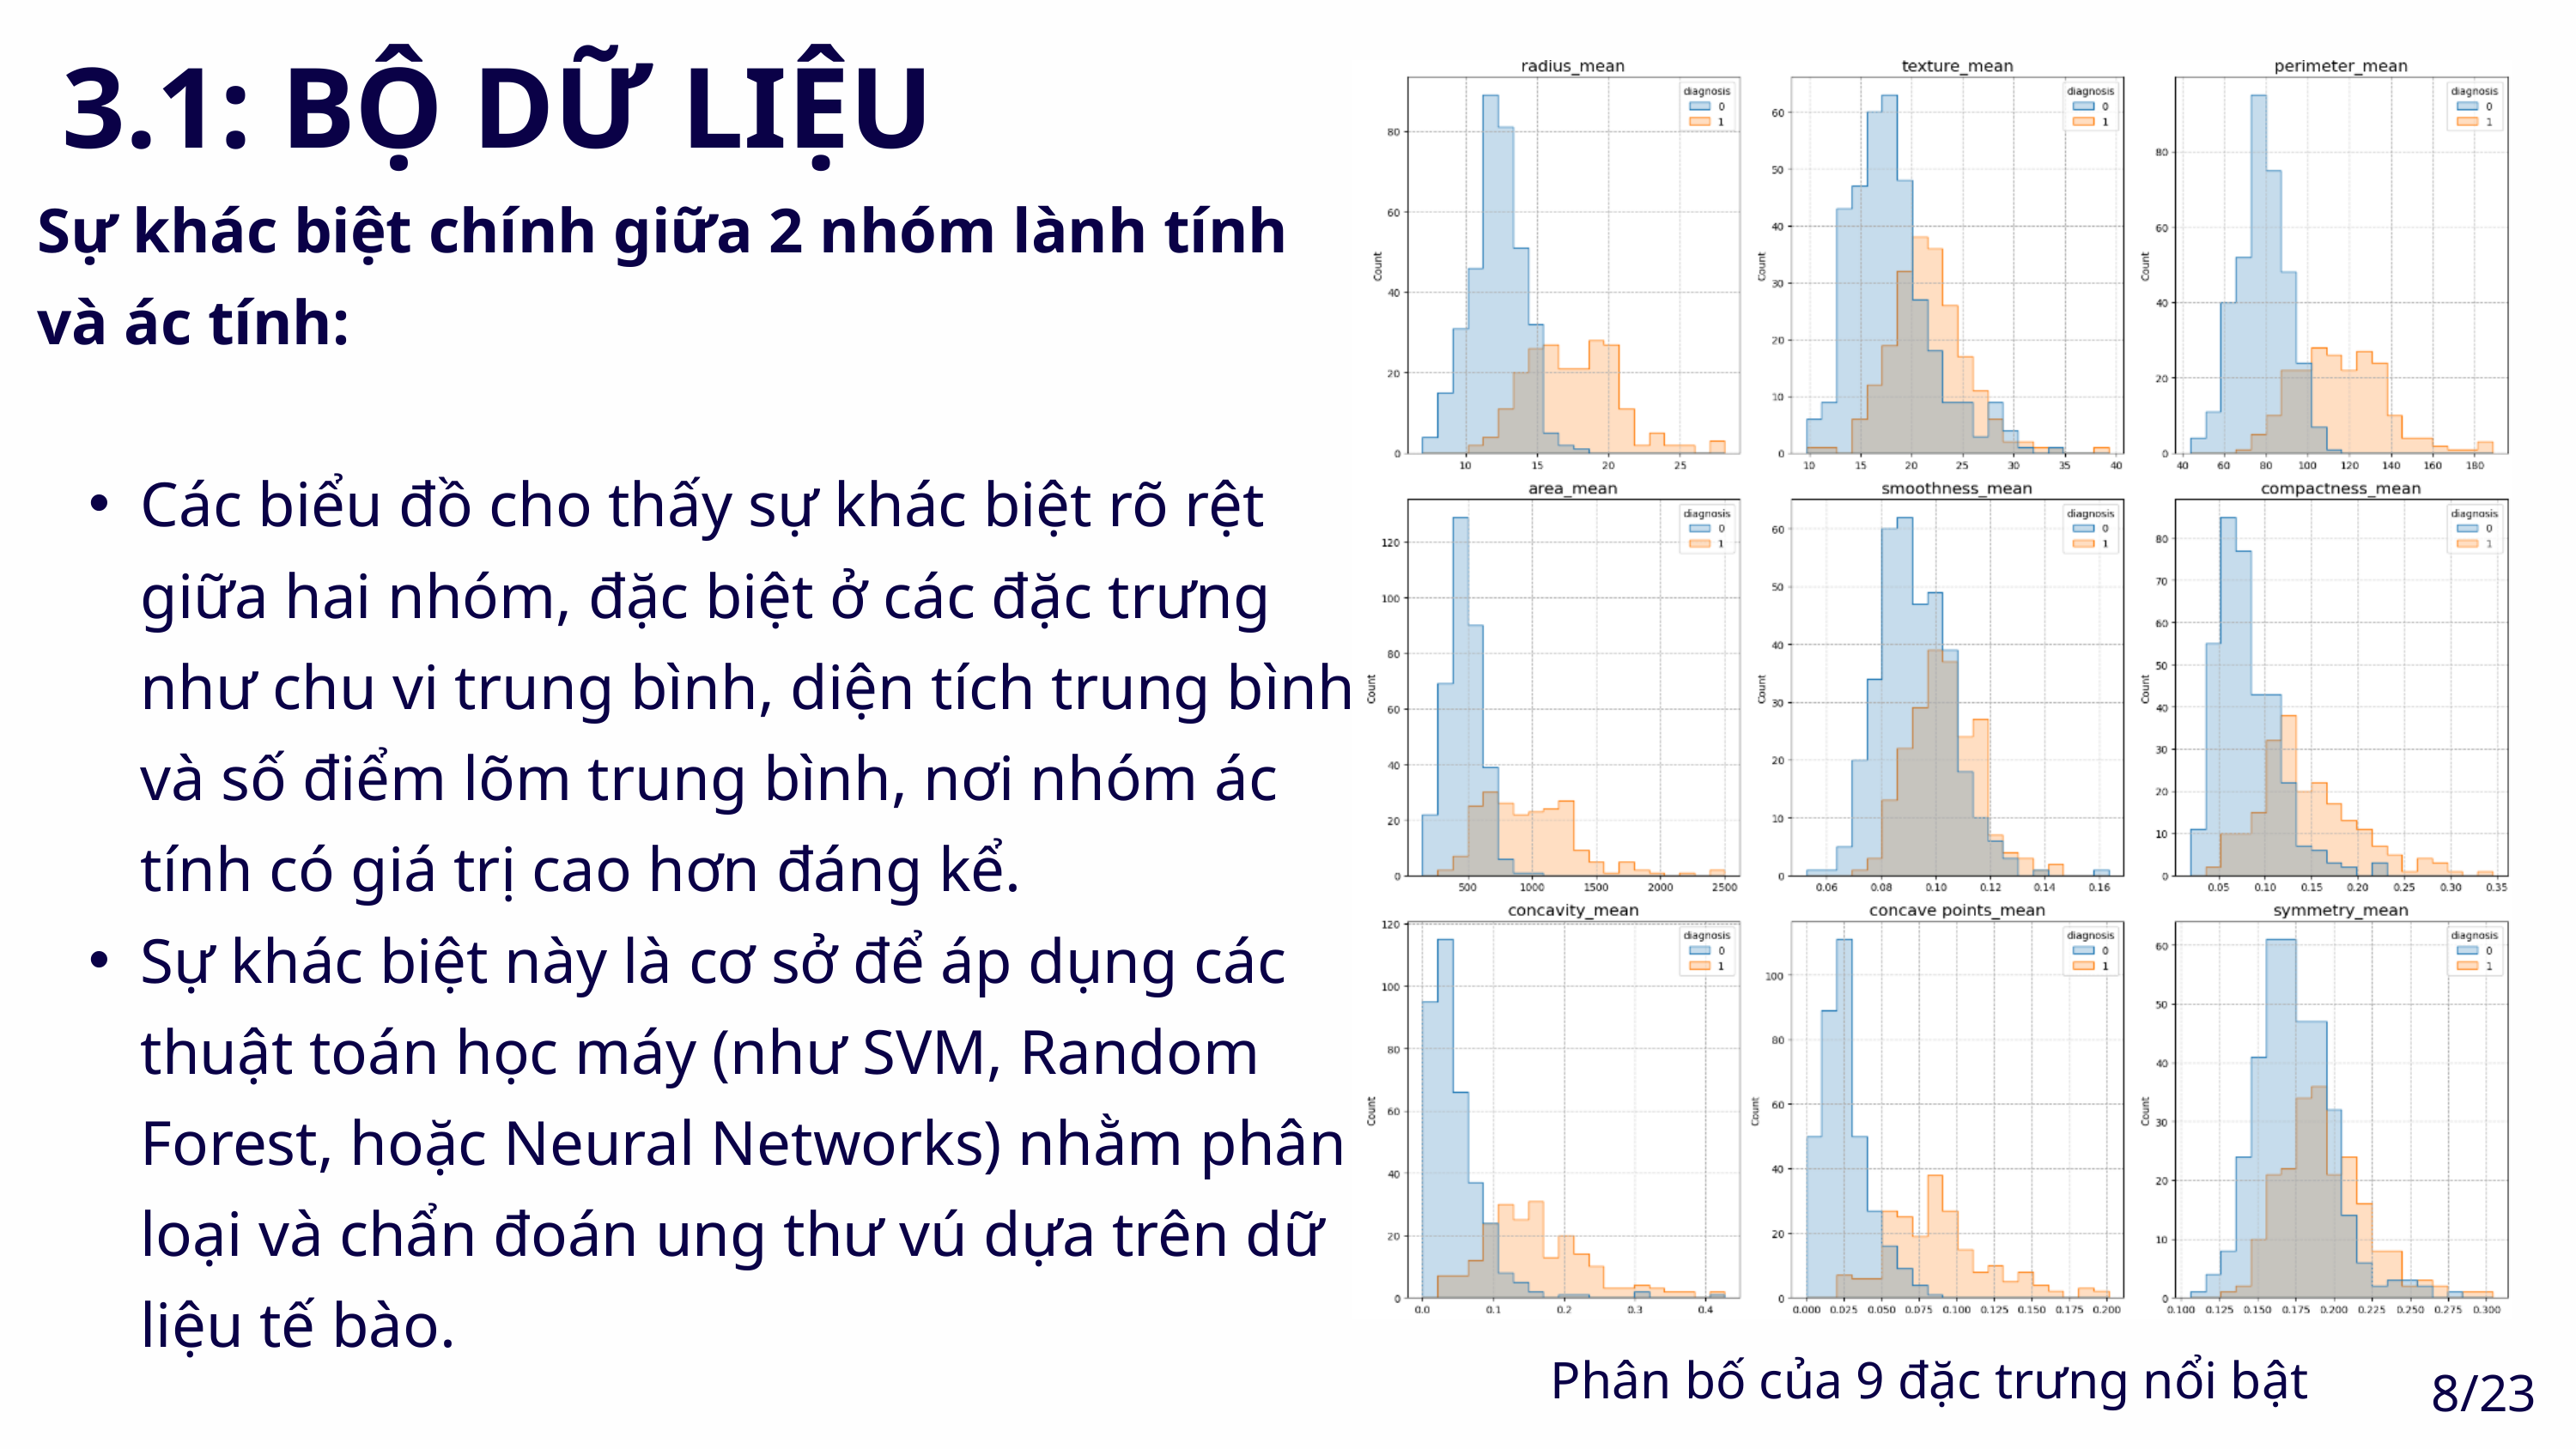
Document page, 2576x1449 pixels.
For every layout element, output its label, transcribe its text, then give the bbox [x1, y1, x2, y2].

text_box 3.1: BỘ DỮ LIỆU [62, 54, 956, 171]
text_box 8/23 [2219, 1360, 2537, 1422]
text_box Phân bố của 9 đặc trưng nổi bật [1537, 1347, 2325, 1410]
text_box [1351, 60, 2512, 1319]
text_box Sự khác biệt chính giữa 2 nhóm lành tính và ác tính: Các biểu đồ cho thấy sự khác biệt rõ rệt giữa hai nhóm, đặc biệt ở các đặc trưng như chu vi trung bình, diện tích trung bình và số điểm lõm trung bình, nơi nhóm ác tính có giá trị cao hơn đáng kể. Sự khác biệt này là cơ sở để áp dụng các thuật toán học máy (như SVM, Random Forest, hoặc Neural Networks) nhằm phân loại và chẩn đoán ung thư vú dựa trên dữ liệu tế bào. [37, 173, 1367, 1449]
